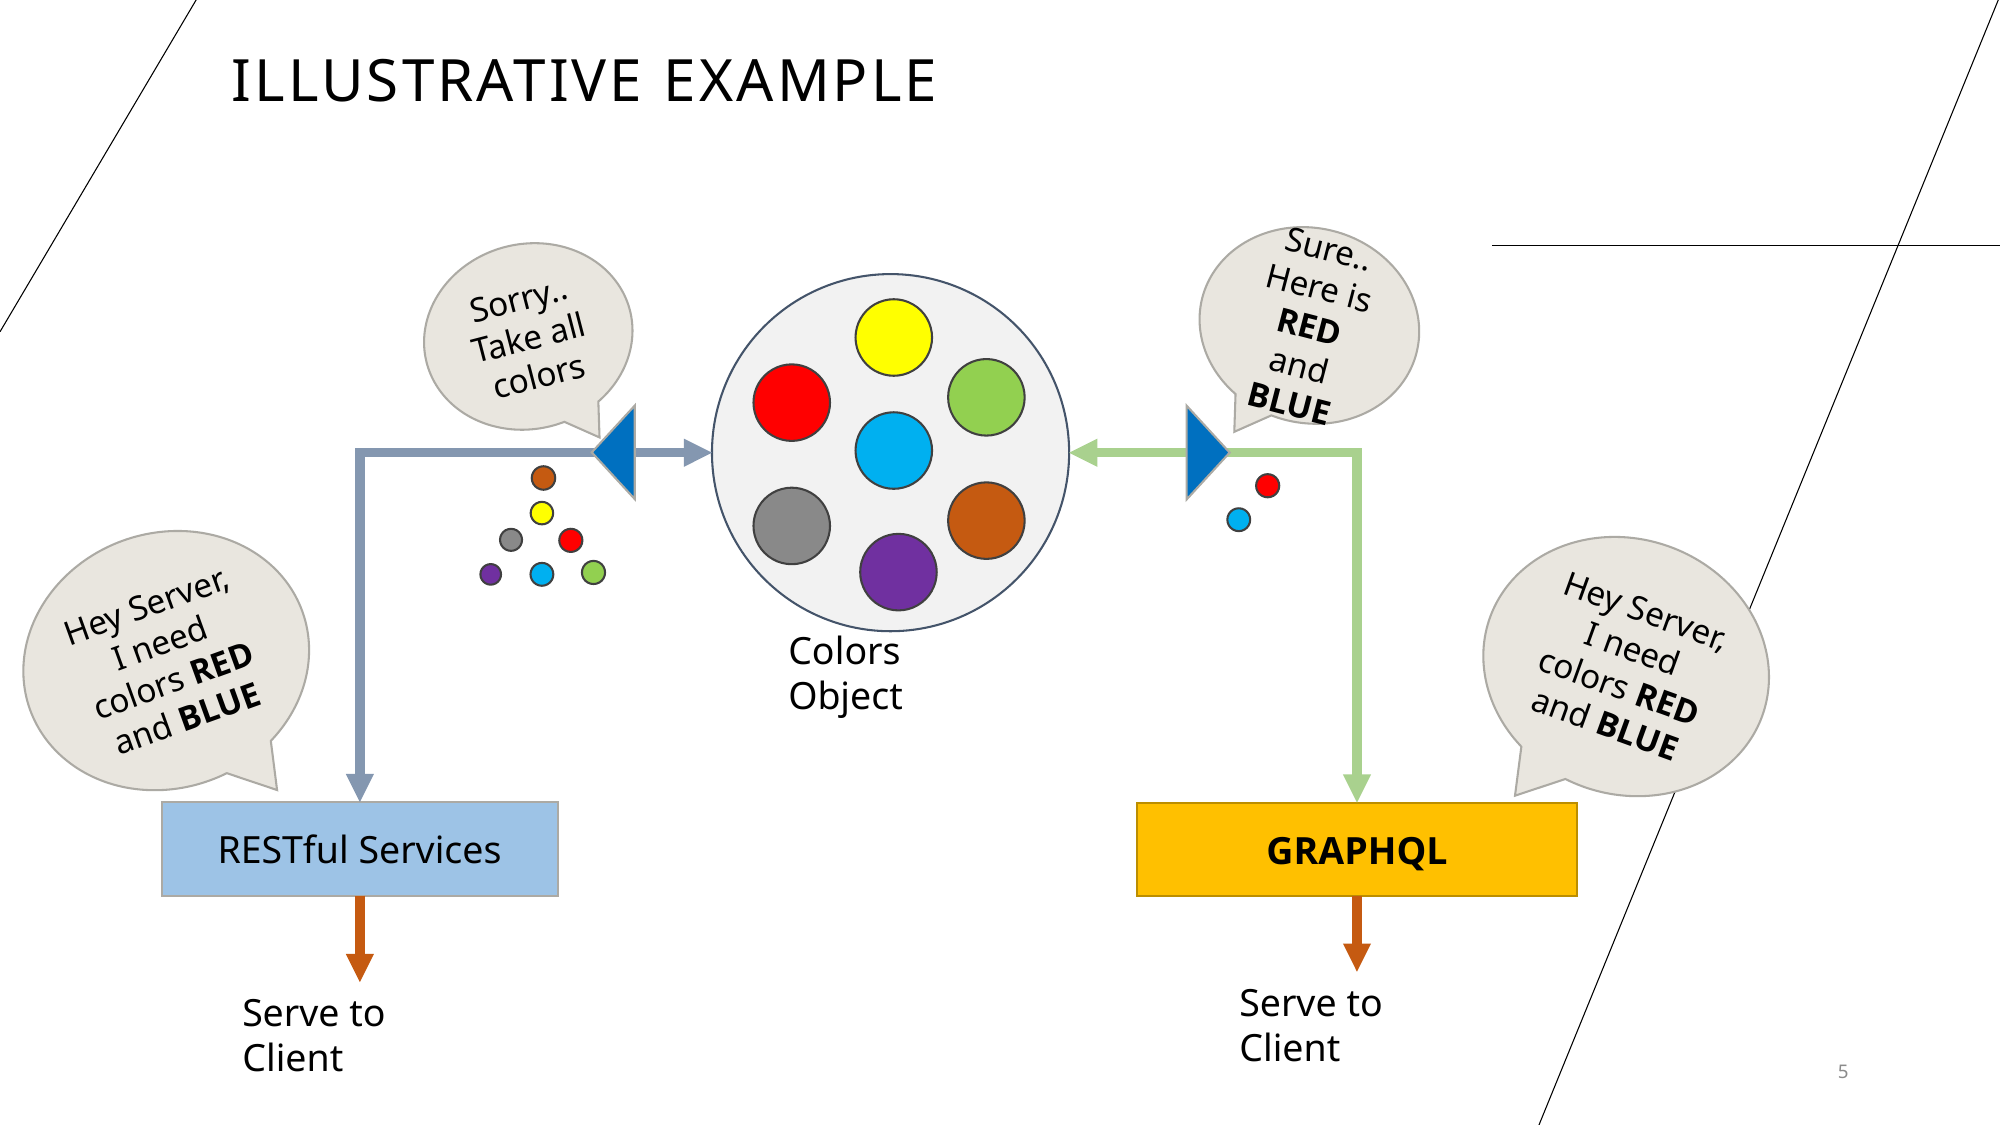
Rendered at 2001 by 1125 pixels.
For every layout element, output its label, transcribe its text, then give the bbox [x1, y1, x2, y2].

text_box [1069, 452, 1357, 803]
text_box RESTful Services [161, 801, 559, 897]
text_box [711, 274, 1070, 632]
title ILLUSTRATIVE EXAMPLE [216, 43, 1413, 138]
text_box Serve to Client [227, 982, 493, 1087]
text_box Hey Server, I need colors RED and BLUE [1482, 535, 1771, 798]
text_box Sorry.. Take all colors [423, 242, 634, 440]
text_box Sure.. Here is RED and BLUE [1198, 226, 1421, 434]
text_box Hey Server, I need colors RED and BLUE [22, 529, 311, 792]
text_box [1185, 403, 1231, 452]
text_box GRAPHQL [1136, 802, 1578, 897]
text_box [590, 402, 636, 452]
text_box Colors Object [773, 632, 1039, 724]
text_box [359, 452, 712, 803]
text_box Serve to Client [1224, 971, 1490, 1077]
slide_number 5 [1701, 1042, 1864, 1103]
